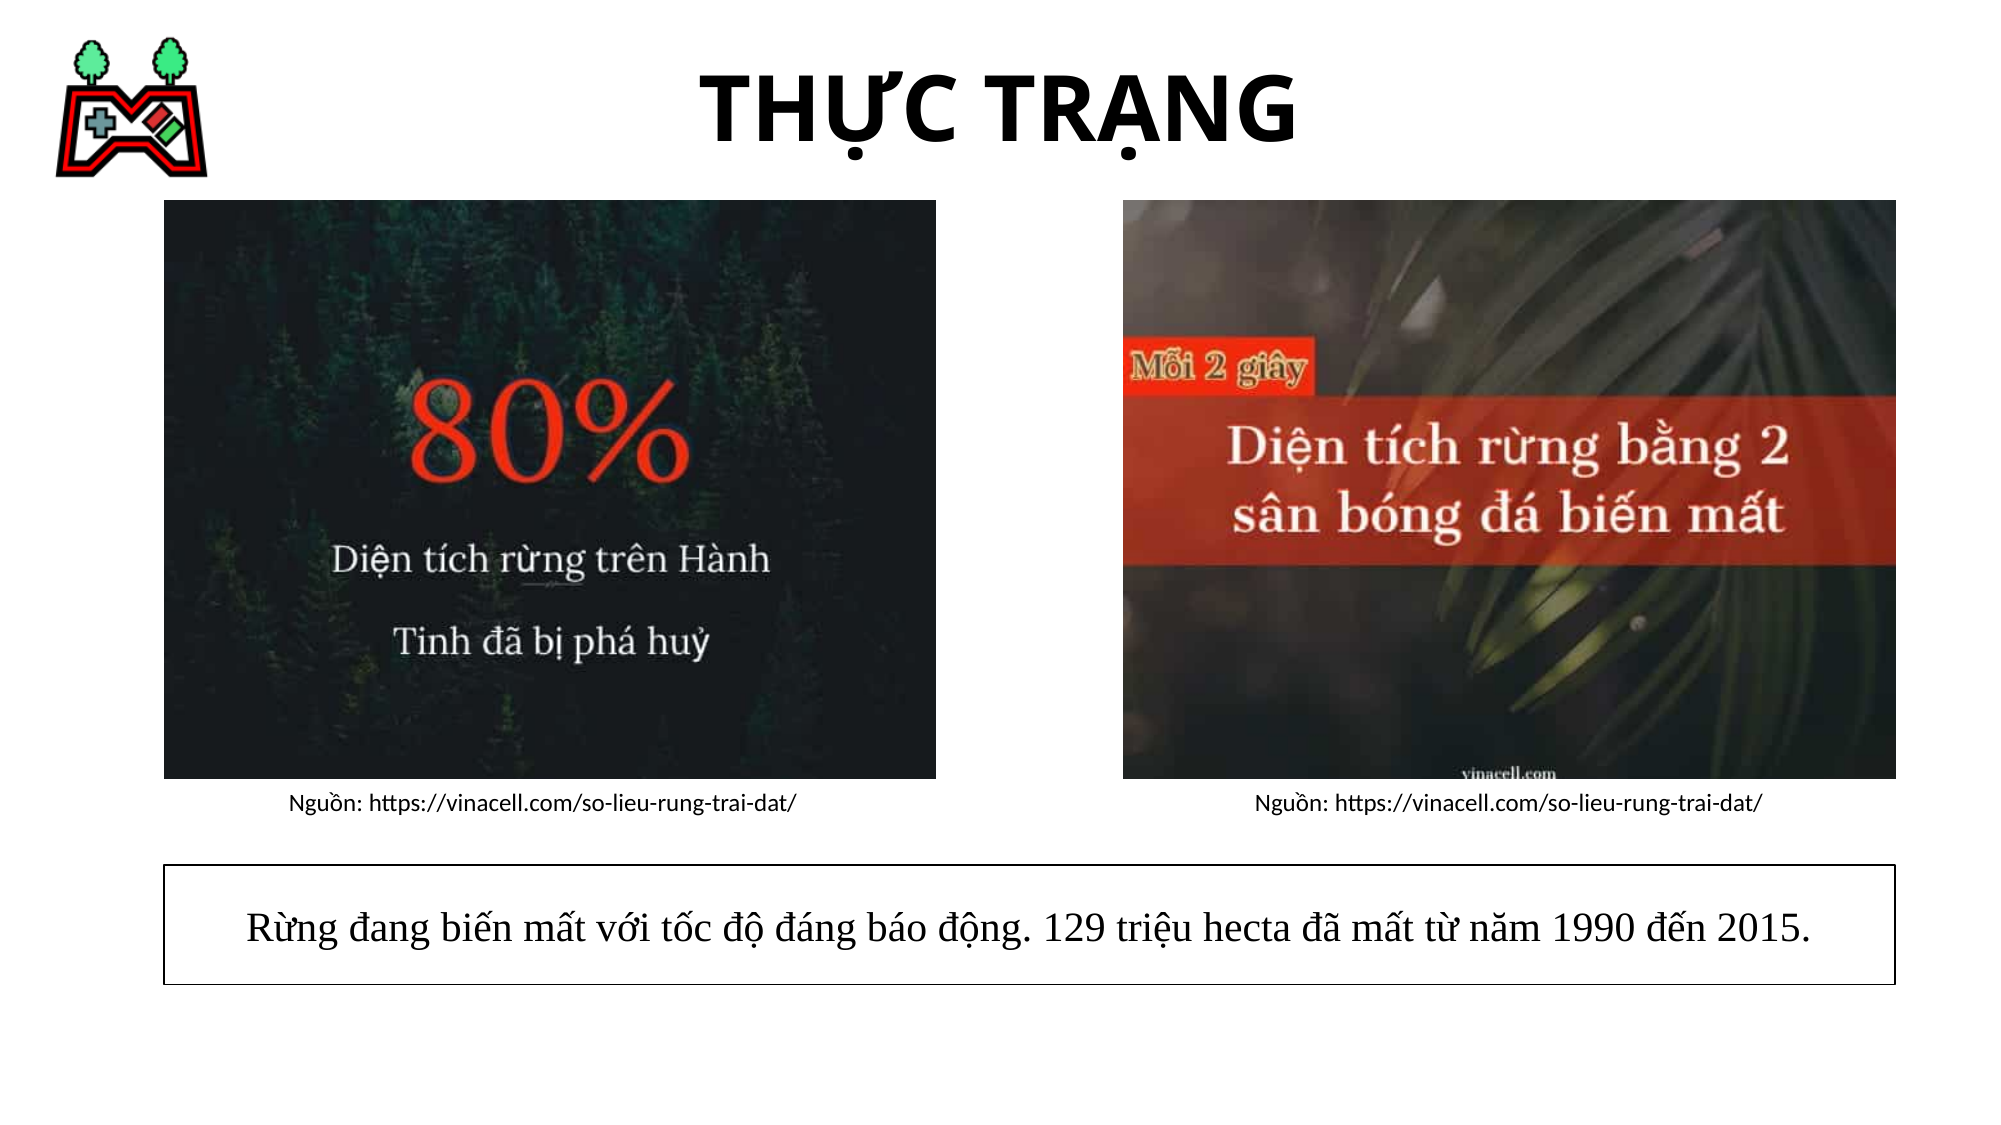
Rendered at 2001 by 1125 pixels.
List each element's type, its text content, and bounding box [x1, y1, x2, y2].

picture [0, 0, 936, 780]
text_box Rừng đang biến mất với tốc độ đáng báo động. 129 triệu hecta đã mất từ năm 1990 đến 2015. [163, 864, 1895, 985]
title THỰC TRẠNG [229, 3, 2000, 221]
text_box Nguồn: https://vinacell.com/so-lieu-rung-trai-dat/ [1176, 780, 1843, 824]
text_box Nguồn: https://vinacell.com/so-lieu-rung-trai-dat/ [210, 780, 877, 824]
picture [1123, 200, 1896, 780]
